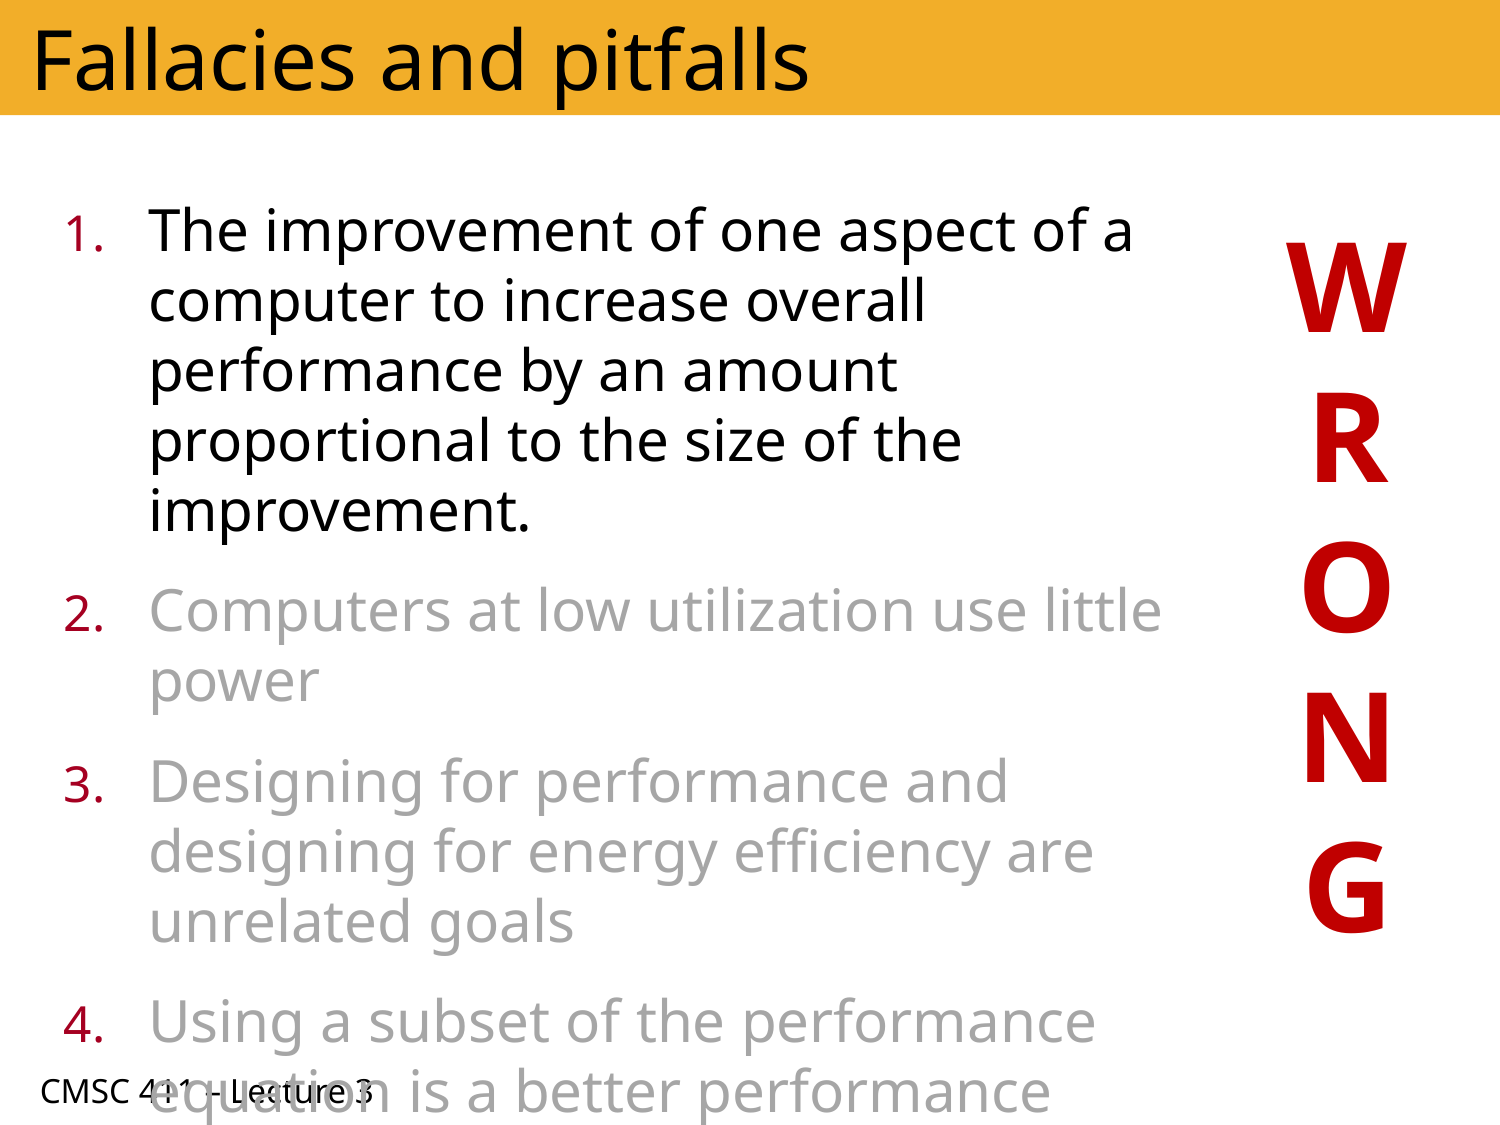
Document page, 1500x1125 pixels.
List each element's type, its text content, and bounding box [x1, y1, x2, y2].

title Fallacies and pitfalls [0, 0, 1500, 116]
list The improvement of one aspect of a computer to increase overall performance by an amount proportional to the size of the improvement. Computers at low utilization use little power Designing for performance and designing for energy efficiency are unrelated goals Using a subset of the performance equation is a better performance metric [33, 170, 1240, 1004]
text_box W R O N G [1272, 200, 1423, 966]
